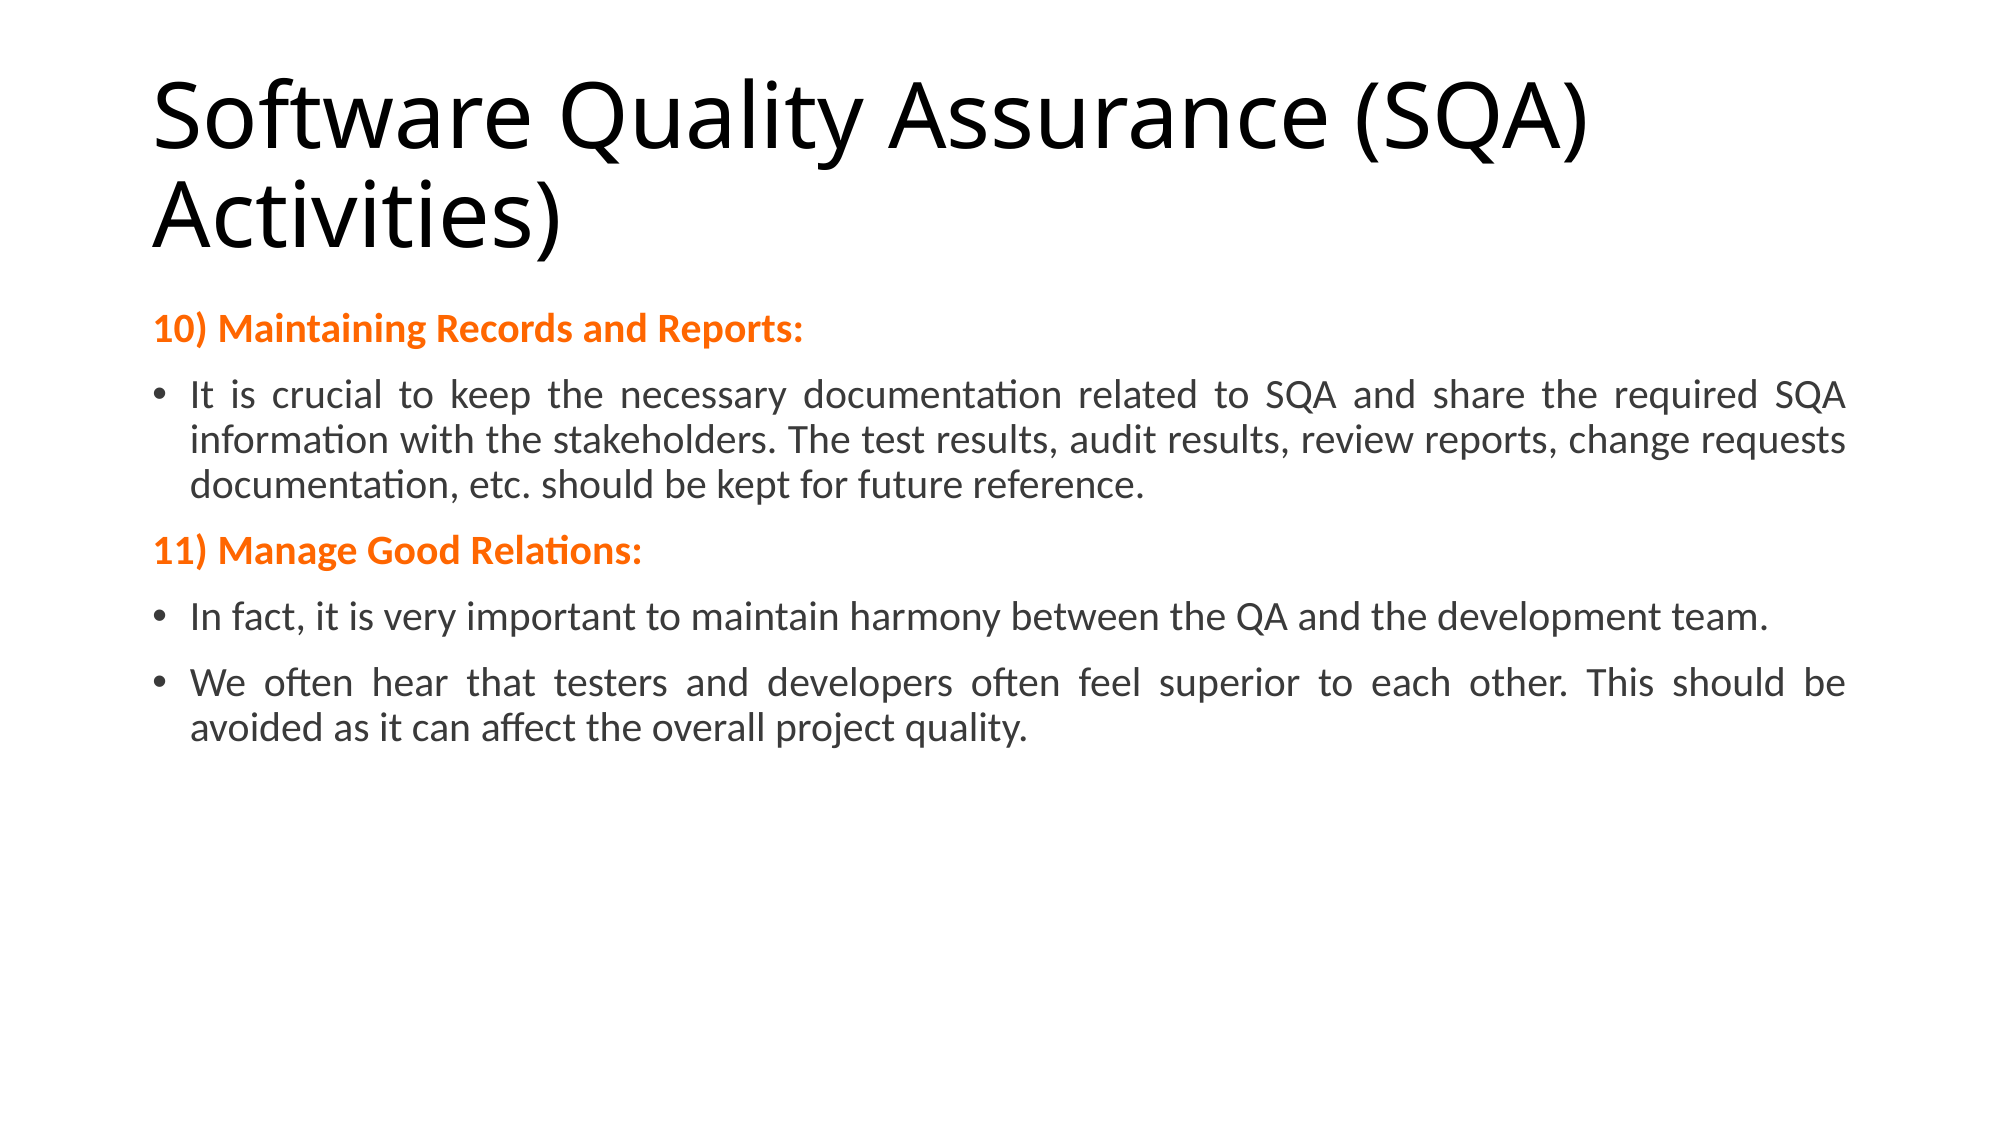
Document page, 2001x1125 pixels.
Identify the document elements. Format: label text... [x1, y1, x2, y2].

list 10) Maintaining Records and Reports: It is crucial to keep the necessary documentation related to SQA and share the required SQA information with the stakeholders. The test results, audit results, review reports, change requests documentation, etc. should be kept for future reference. 11) Manage Good Relations: In fact, it is very important to maintain harmony between the QA and the development team. We often hear that testers and developers often feel superior to each other. This should be avoided as it can affect the overall project quality. [137, 299, 1863, 1014]
title Software Quality Assurance (SQA) Activities) [137, 59, 1863, 278]
